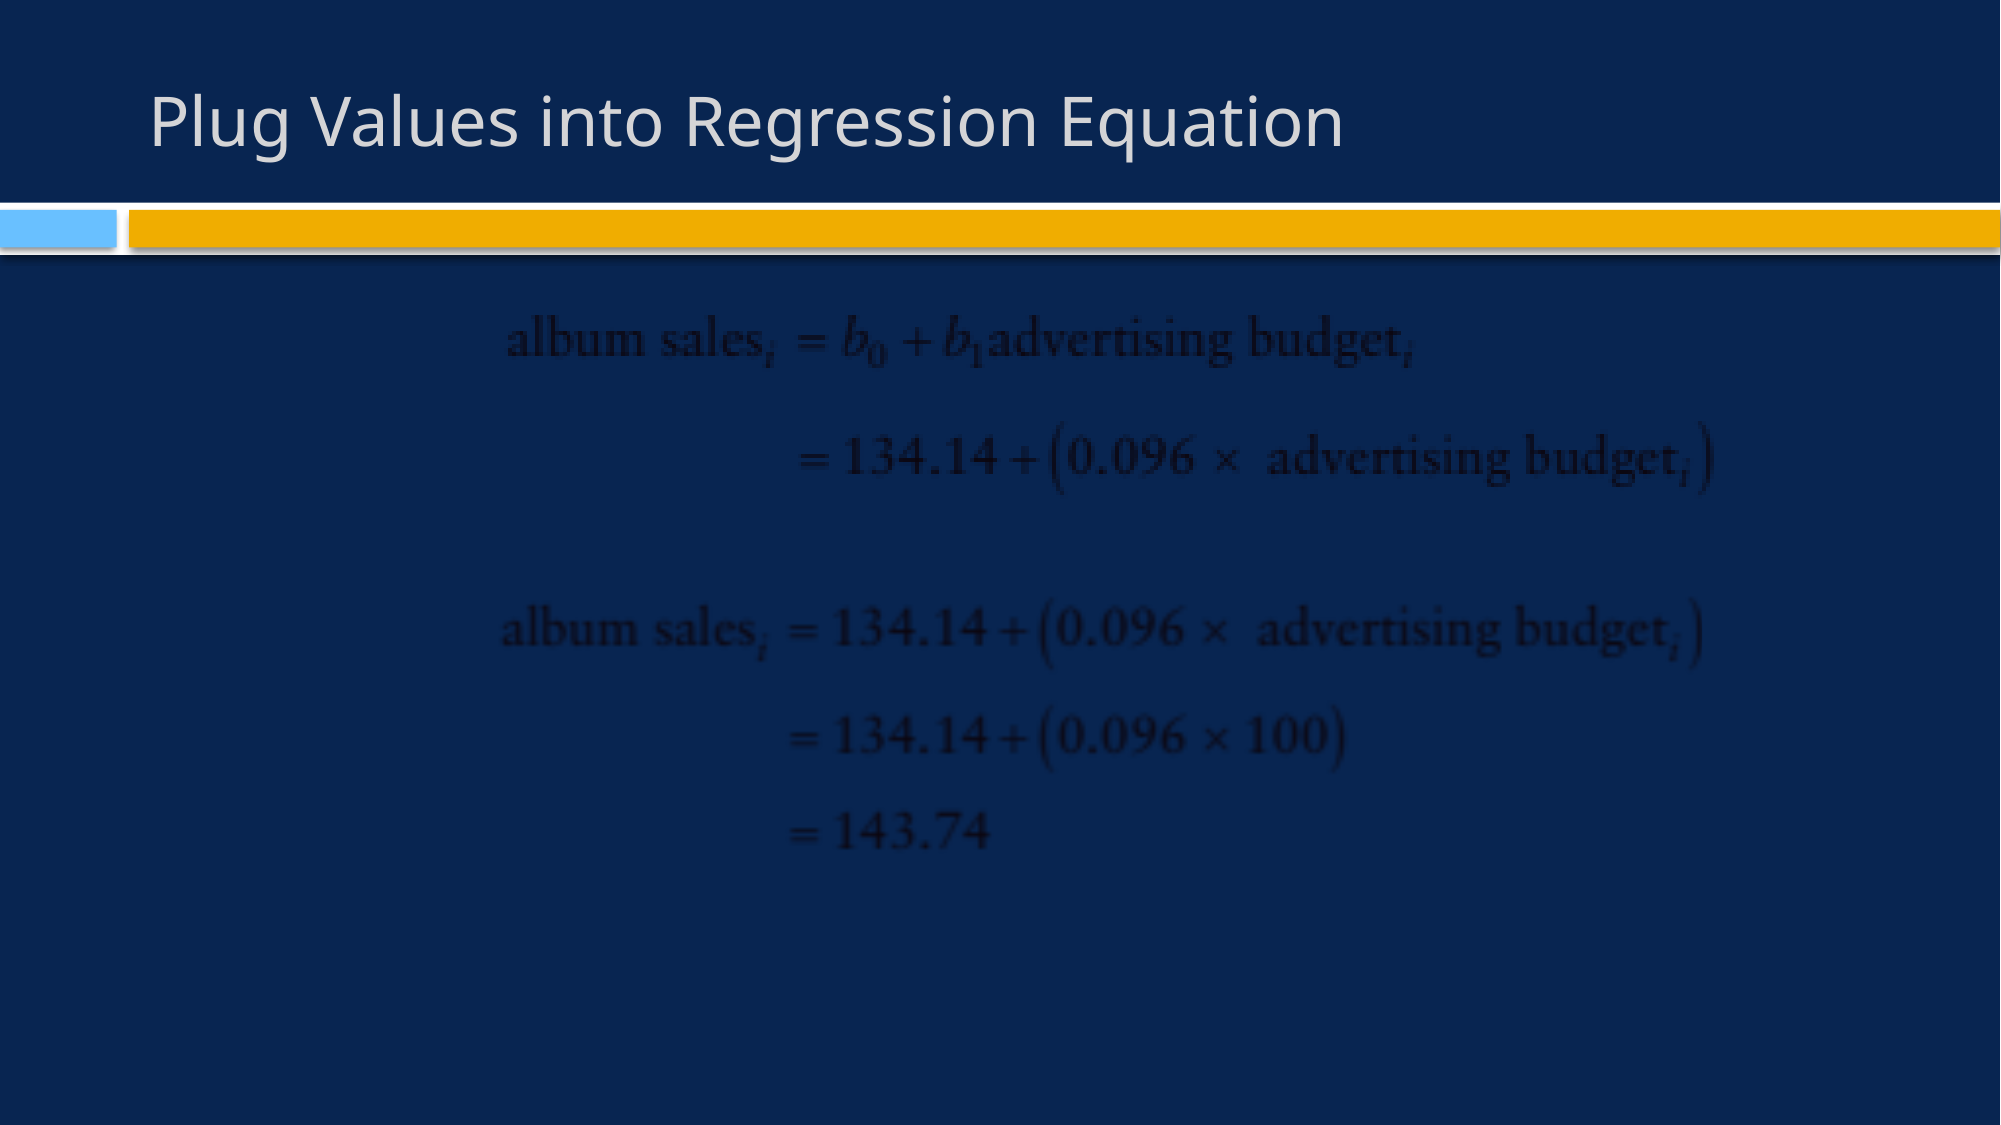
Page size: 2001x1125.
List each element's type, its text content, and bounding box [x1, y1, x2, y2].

picture [462, 578, 1703, 866]
title Plug Values into Regression Equation [133, 37, 1917, 201]
picture [476, 291, 1723, 516]
